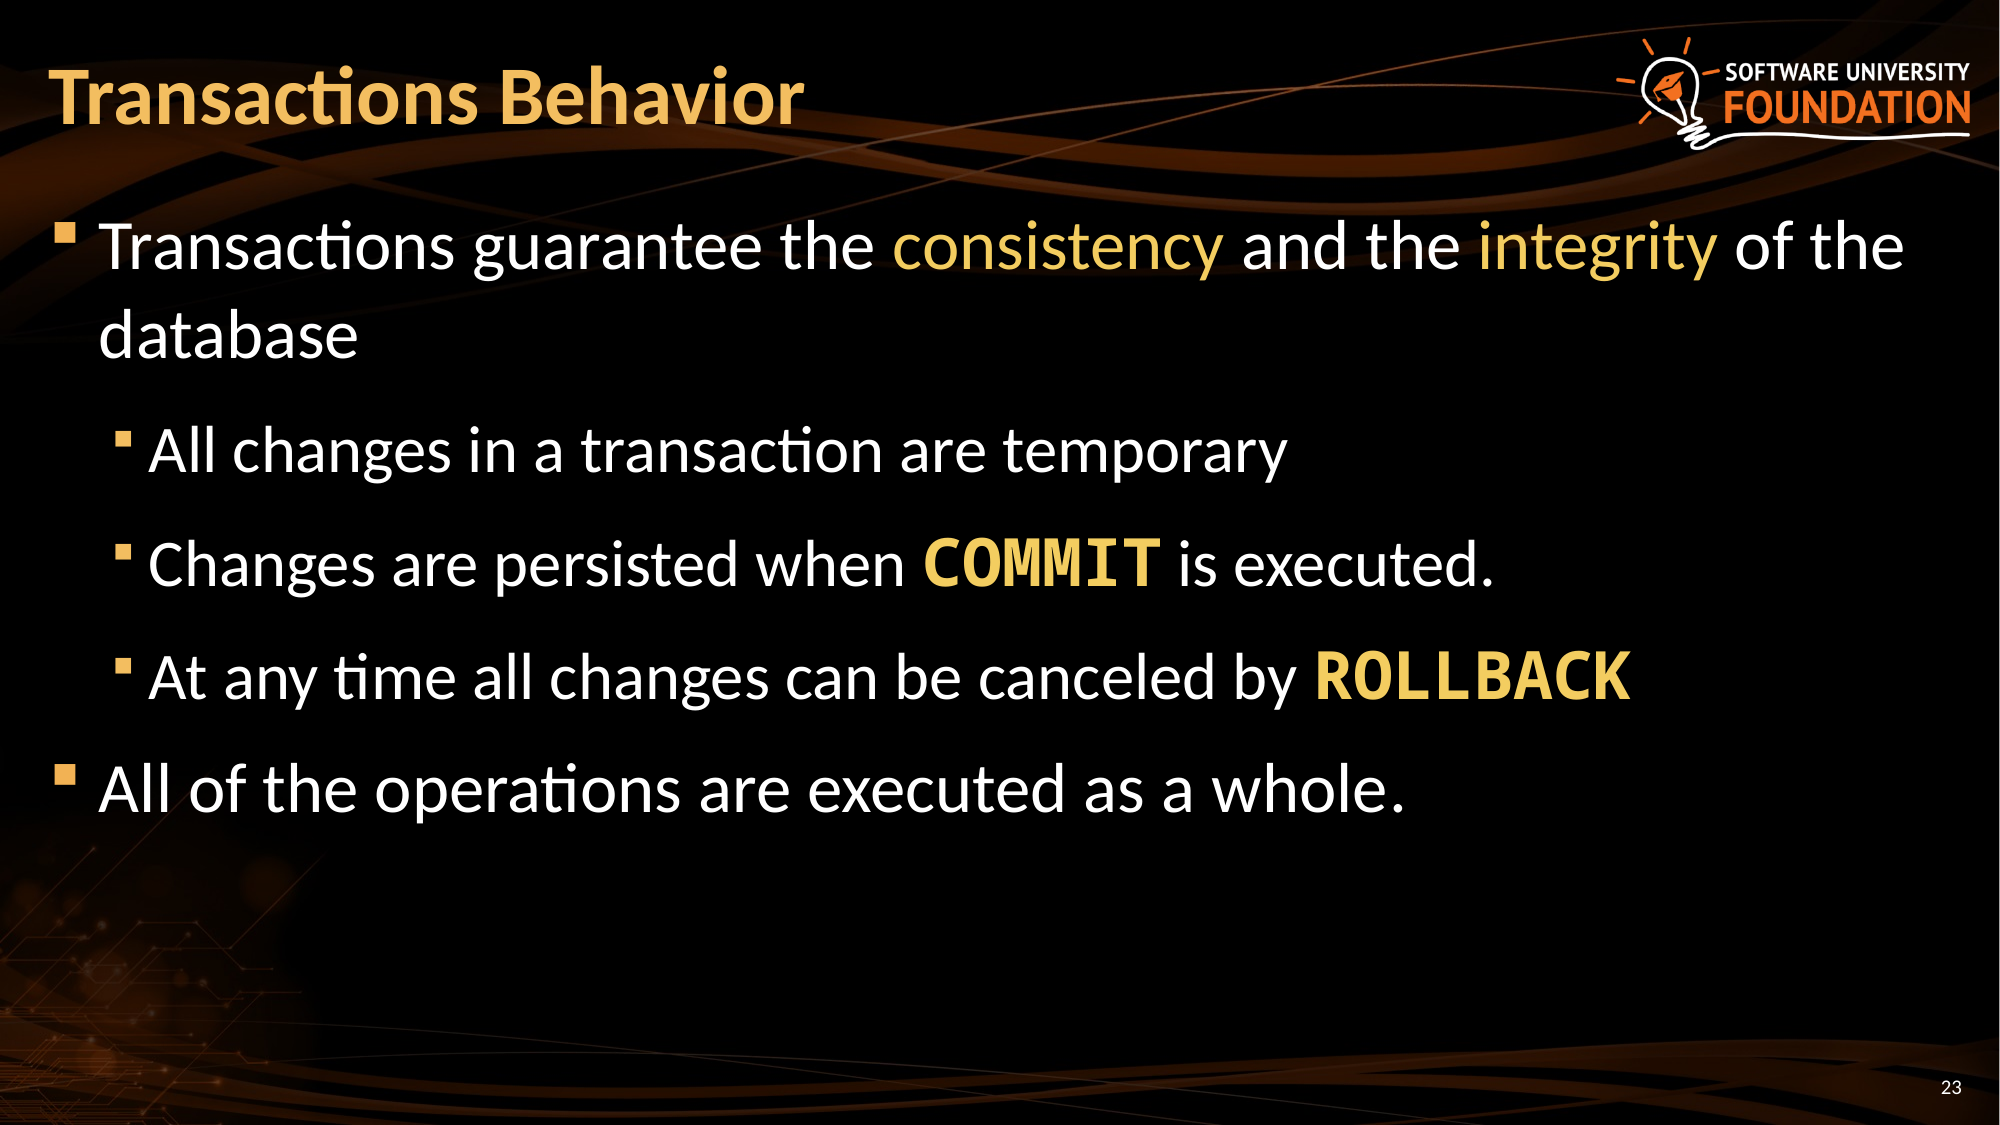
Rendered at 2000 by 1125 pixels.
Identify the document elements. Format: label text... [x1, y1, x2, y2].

list Transactions guarantee the consistency and the integrity of the database All changes in a transaction are temporary Changes are persisted when COMMIT is executed. At any time all changes can be canceled by ROLLBACK All of the operations are executed as a whole. [31, 188, 1968, 1103]
title Transactions Behavior [30, 6, 1602, 189]
slide_number 23 [1897, 1070, 1968, 1103]
picture [0, 0, 2000, 1125]
